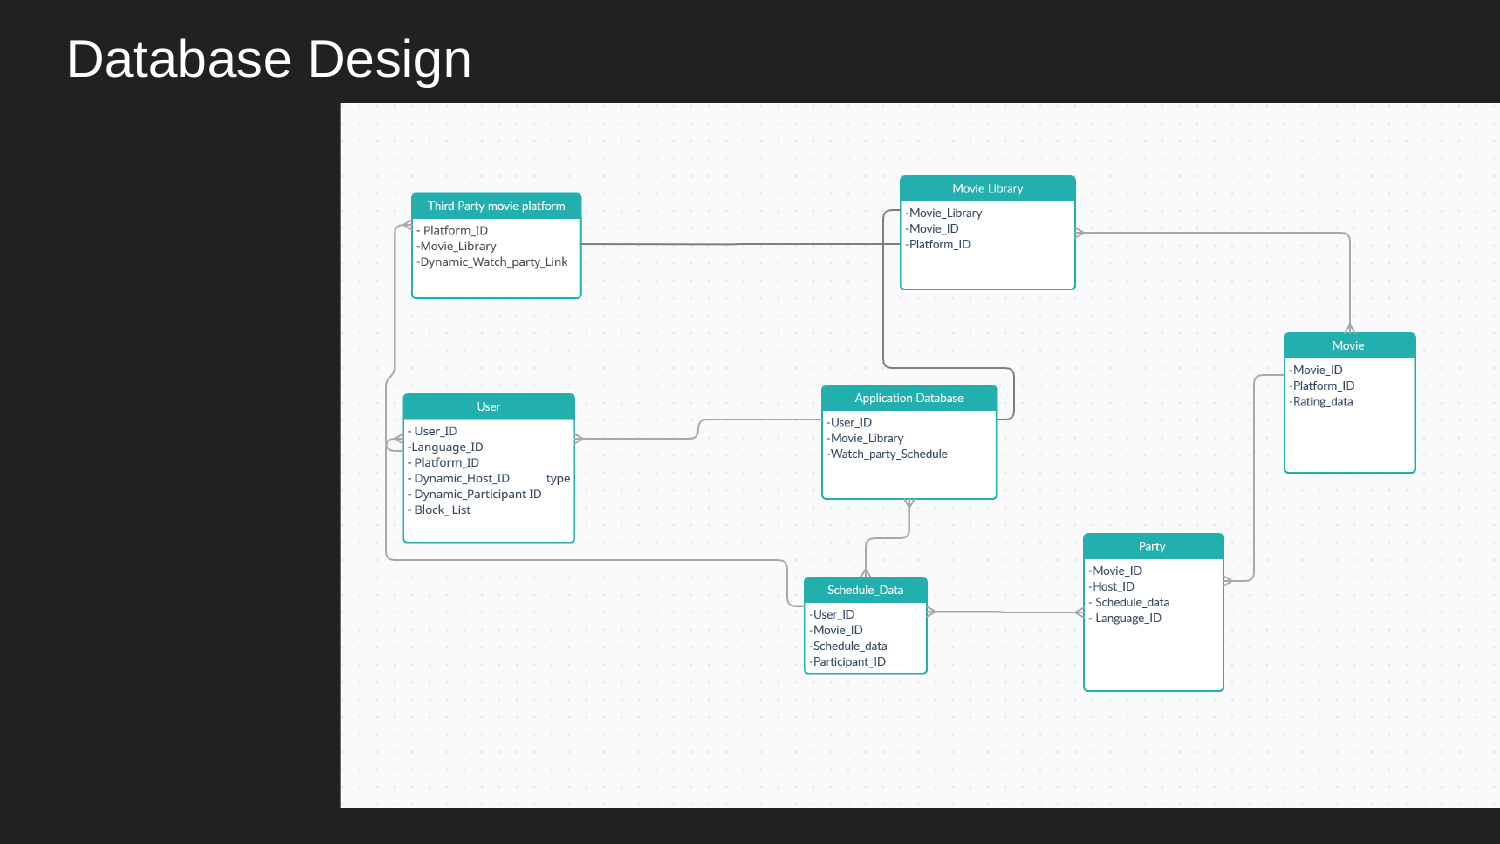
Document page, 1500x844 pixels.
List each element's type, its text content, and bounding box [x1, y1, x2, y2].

title Database Design [51, 9, 1449, 104]
picture [340, 103, 1500, 808]
